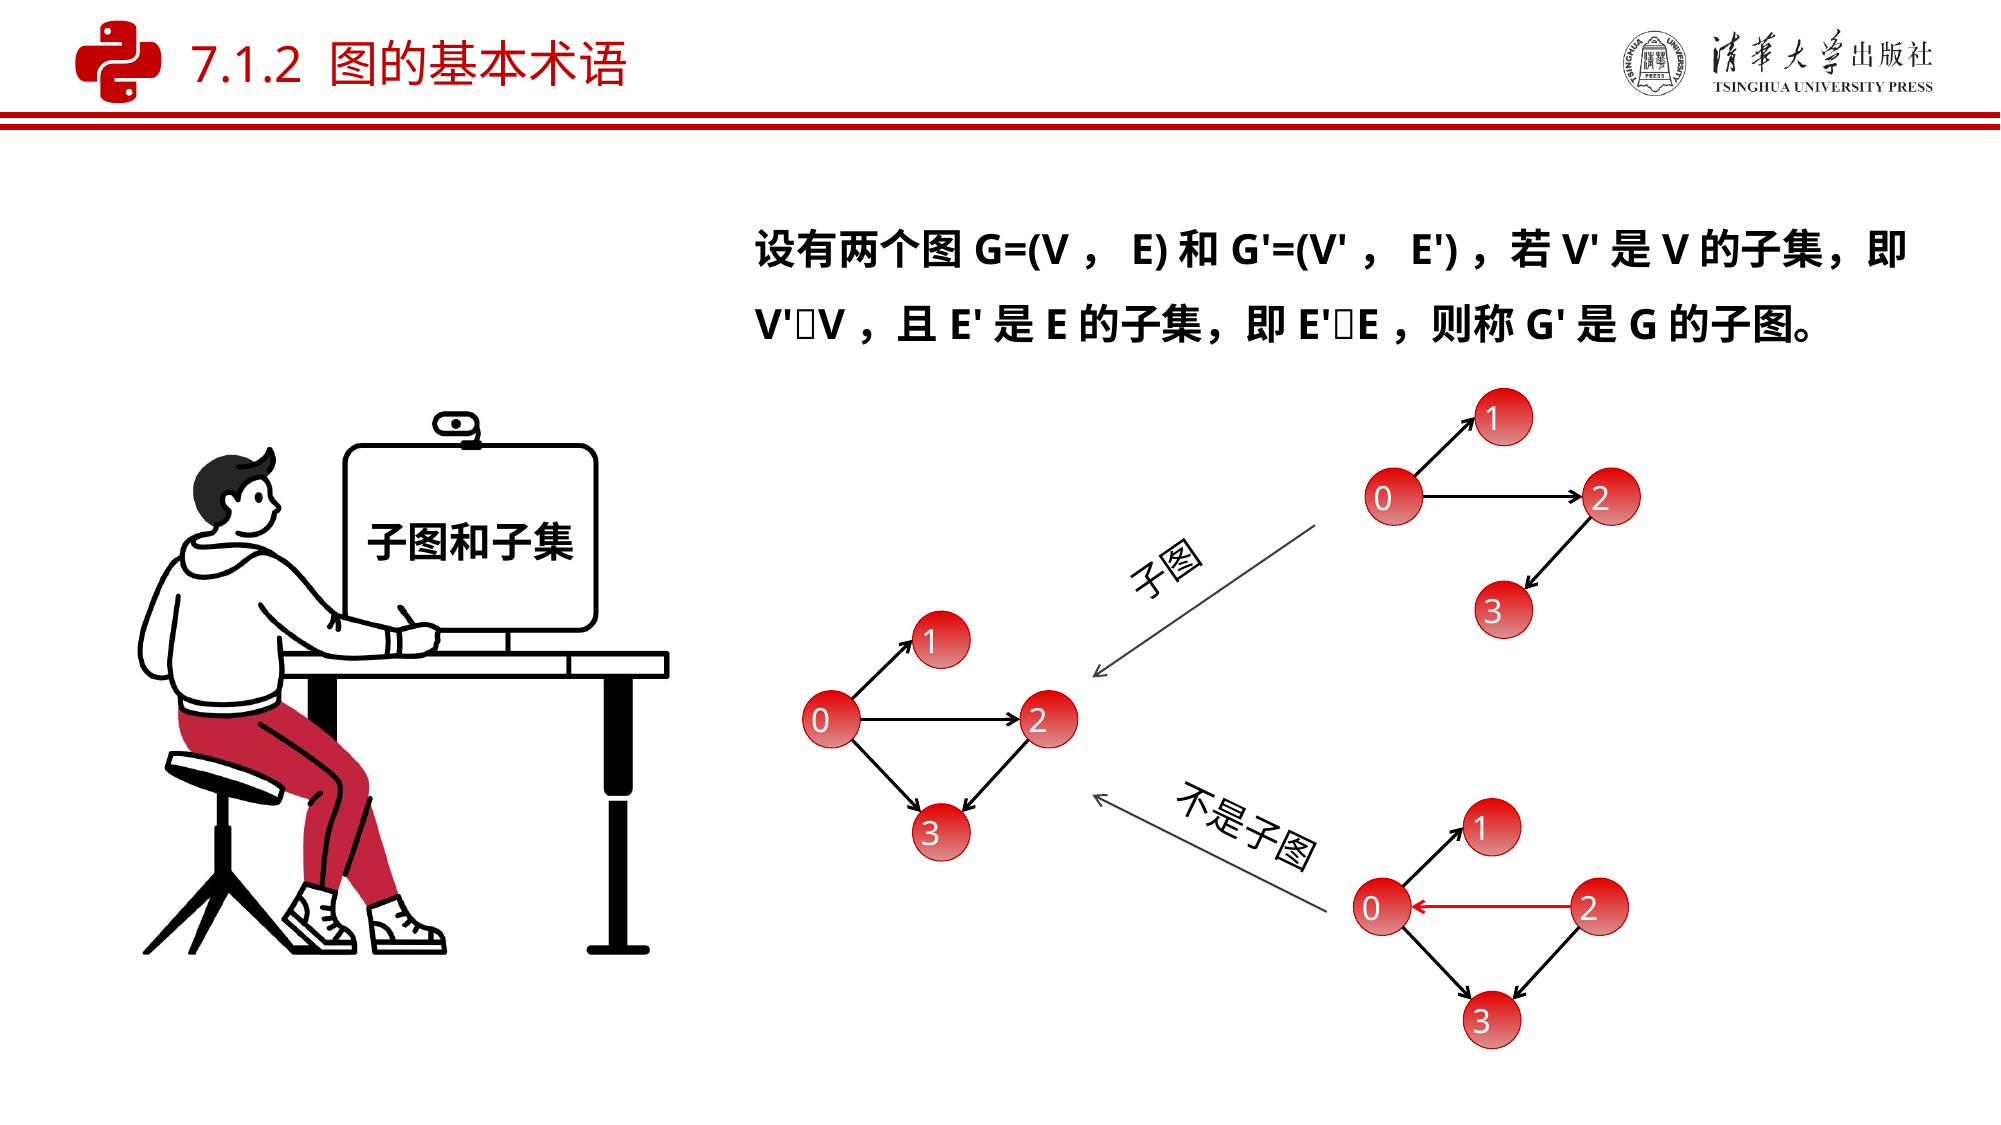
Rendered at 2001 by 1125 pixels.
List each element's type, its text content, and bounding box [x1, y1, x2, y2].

text_box 7.1.2 图的基本术语 [175, 24, 643, 100]
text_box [1365, 388, 1641, 639]
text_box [1092, 525, 1315, 678]
picture [102, 345, 715, 983]
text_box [802, 611, 1078, 862]
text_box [1092, 794, 1339, 912]
text_box 设有两个图G=(V，E)和G'=(V'，E')，若V'是V的子集，即V'V，且E'是E的子集，即E'E，则称G'是G的子图。 [739, 190, 1925, 355]
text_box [1353, 798, 1629, 1049]
